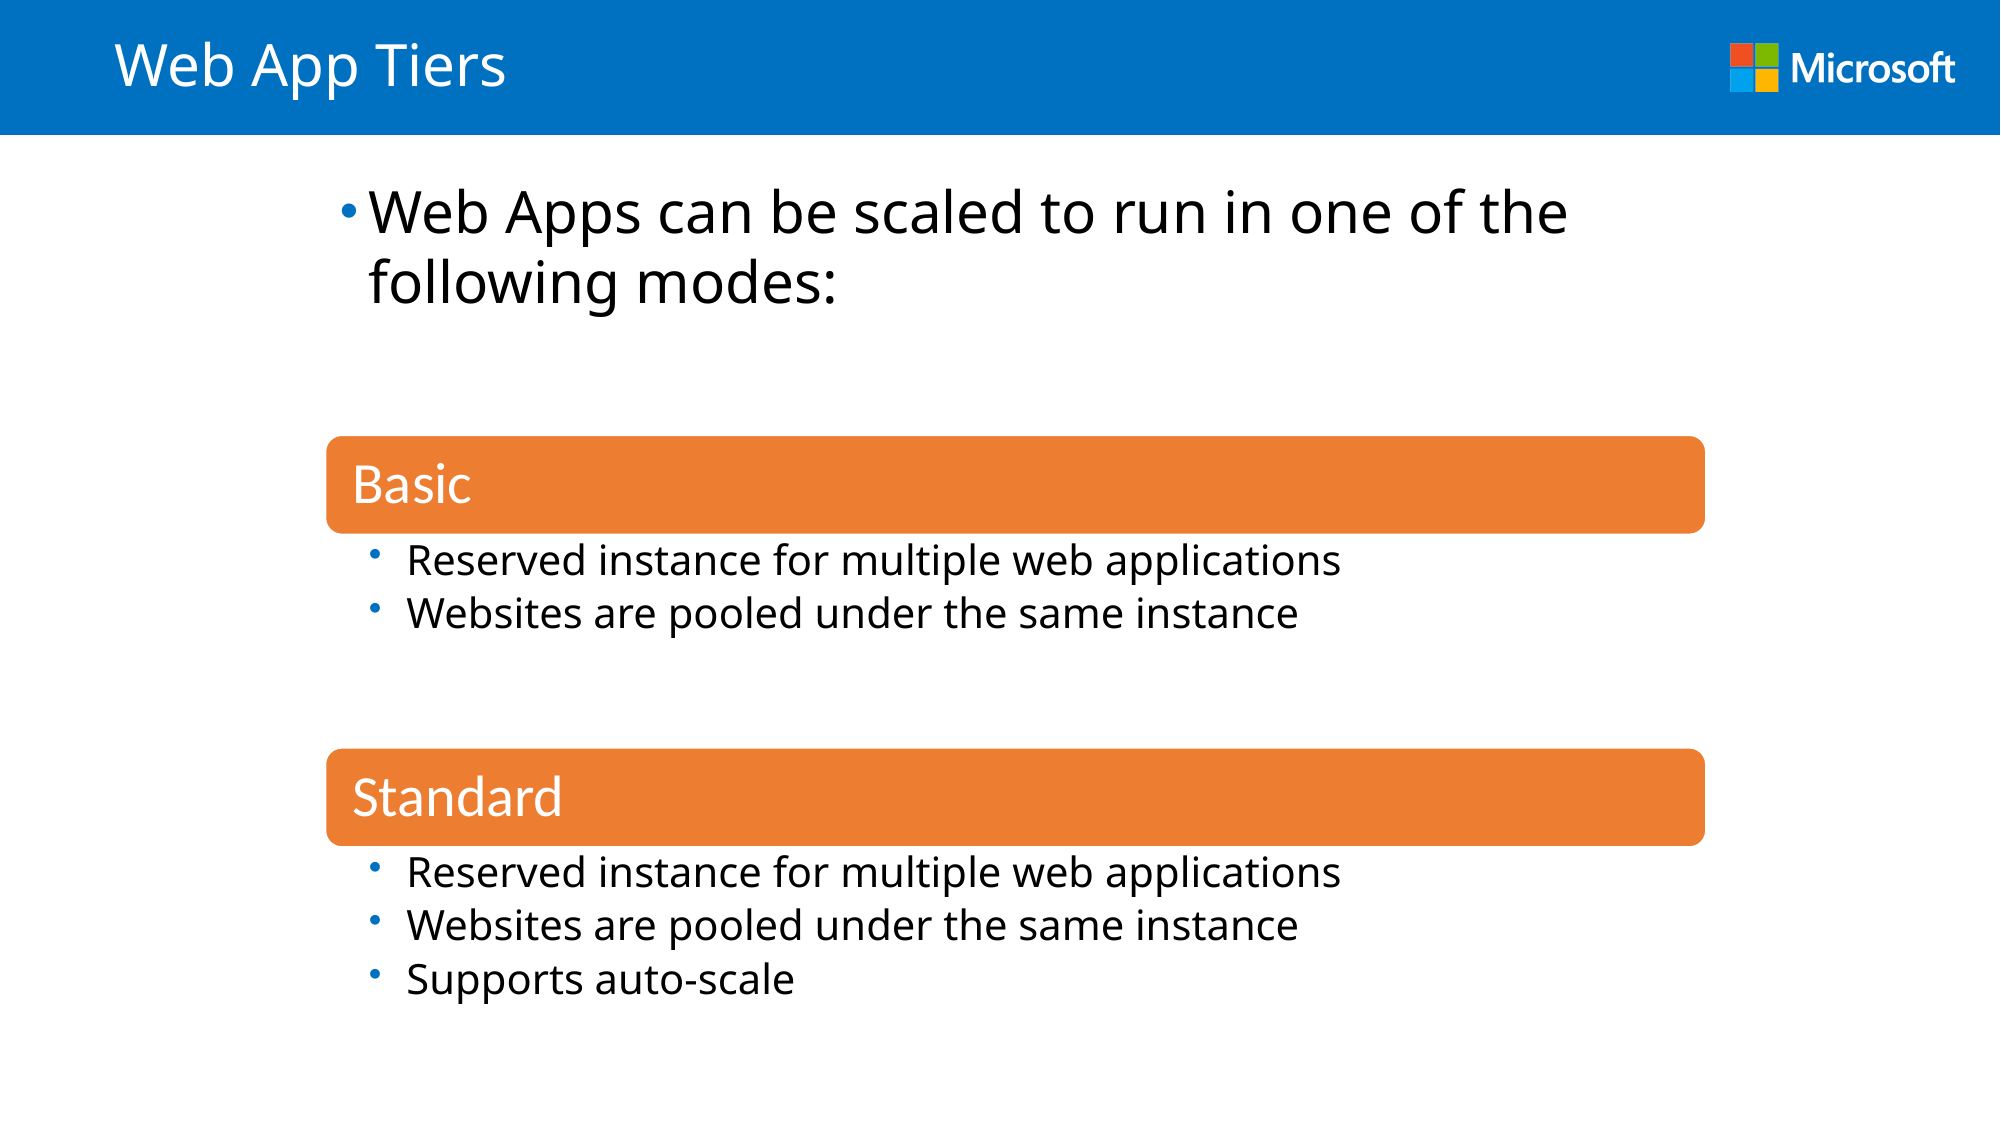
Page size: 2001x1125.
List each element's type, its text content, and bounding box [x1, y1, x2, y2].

text_box Web Apps can be scaled to run in one of the following modes: [325, 167, 1658, 434]
picture [1900, 14, 1986, 121]
title Web App Tiers [99, 0, 1900, 135]
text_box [325, 434, 1707, 1012]
